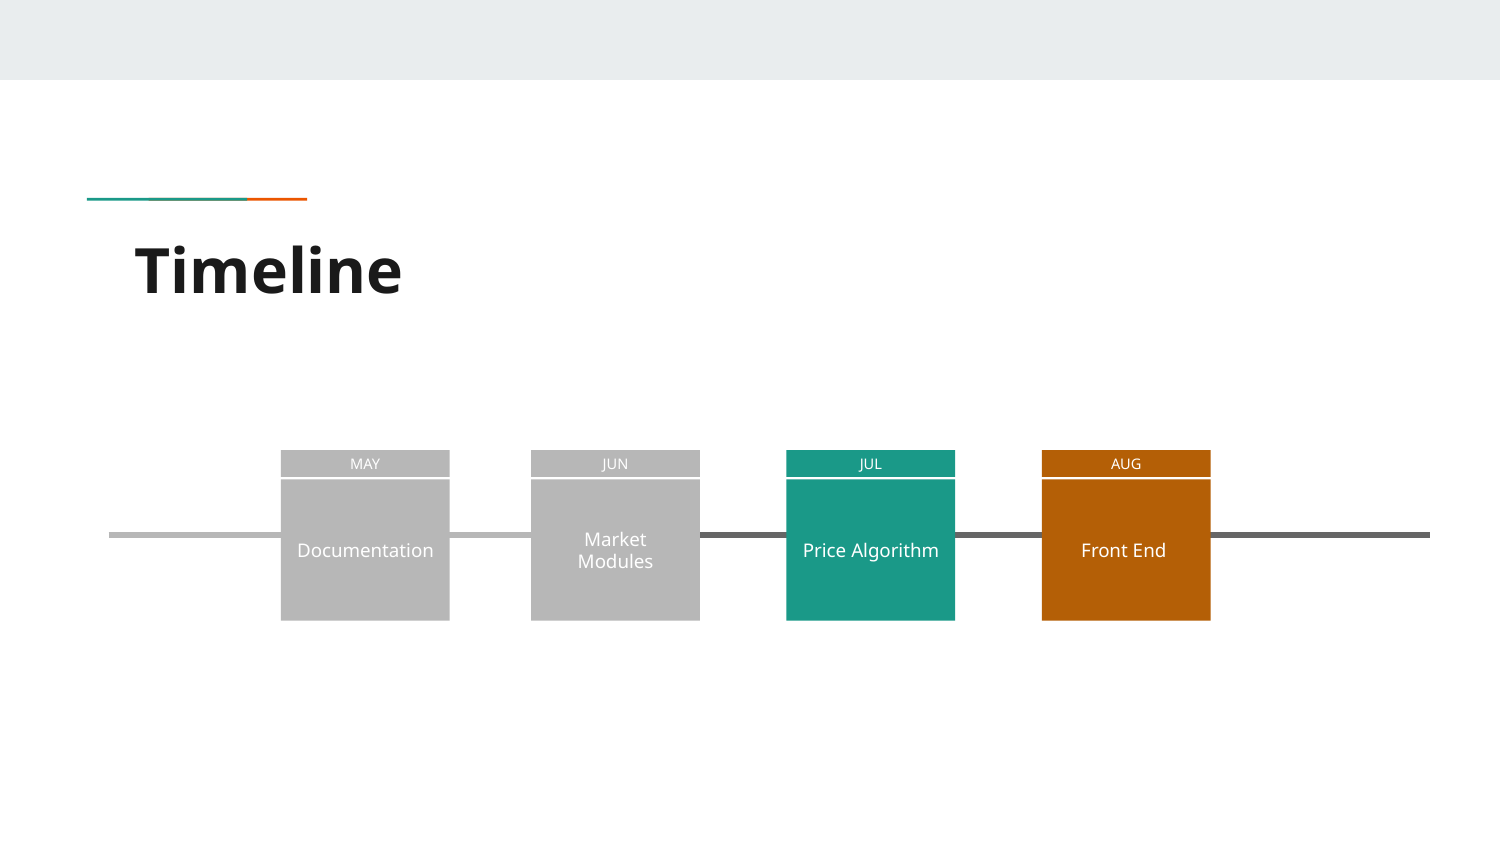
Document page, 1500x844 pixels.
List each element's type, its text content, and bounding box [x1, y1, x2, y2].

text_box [786, 449, 956, 621]
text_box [1041, 449, 1211, 621]
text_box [530, 449, 701, 621]
title Timeline [119, 216, 1381, 305]
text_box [280, 449, 450, 621]
